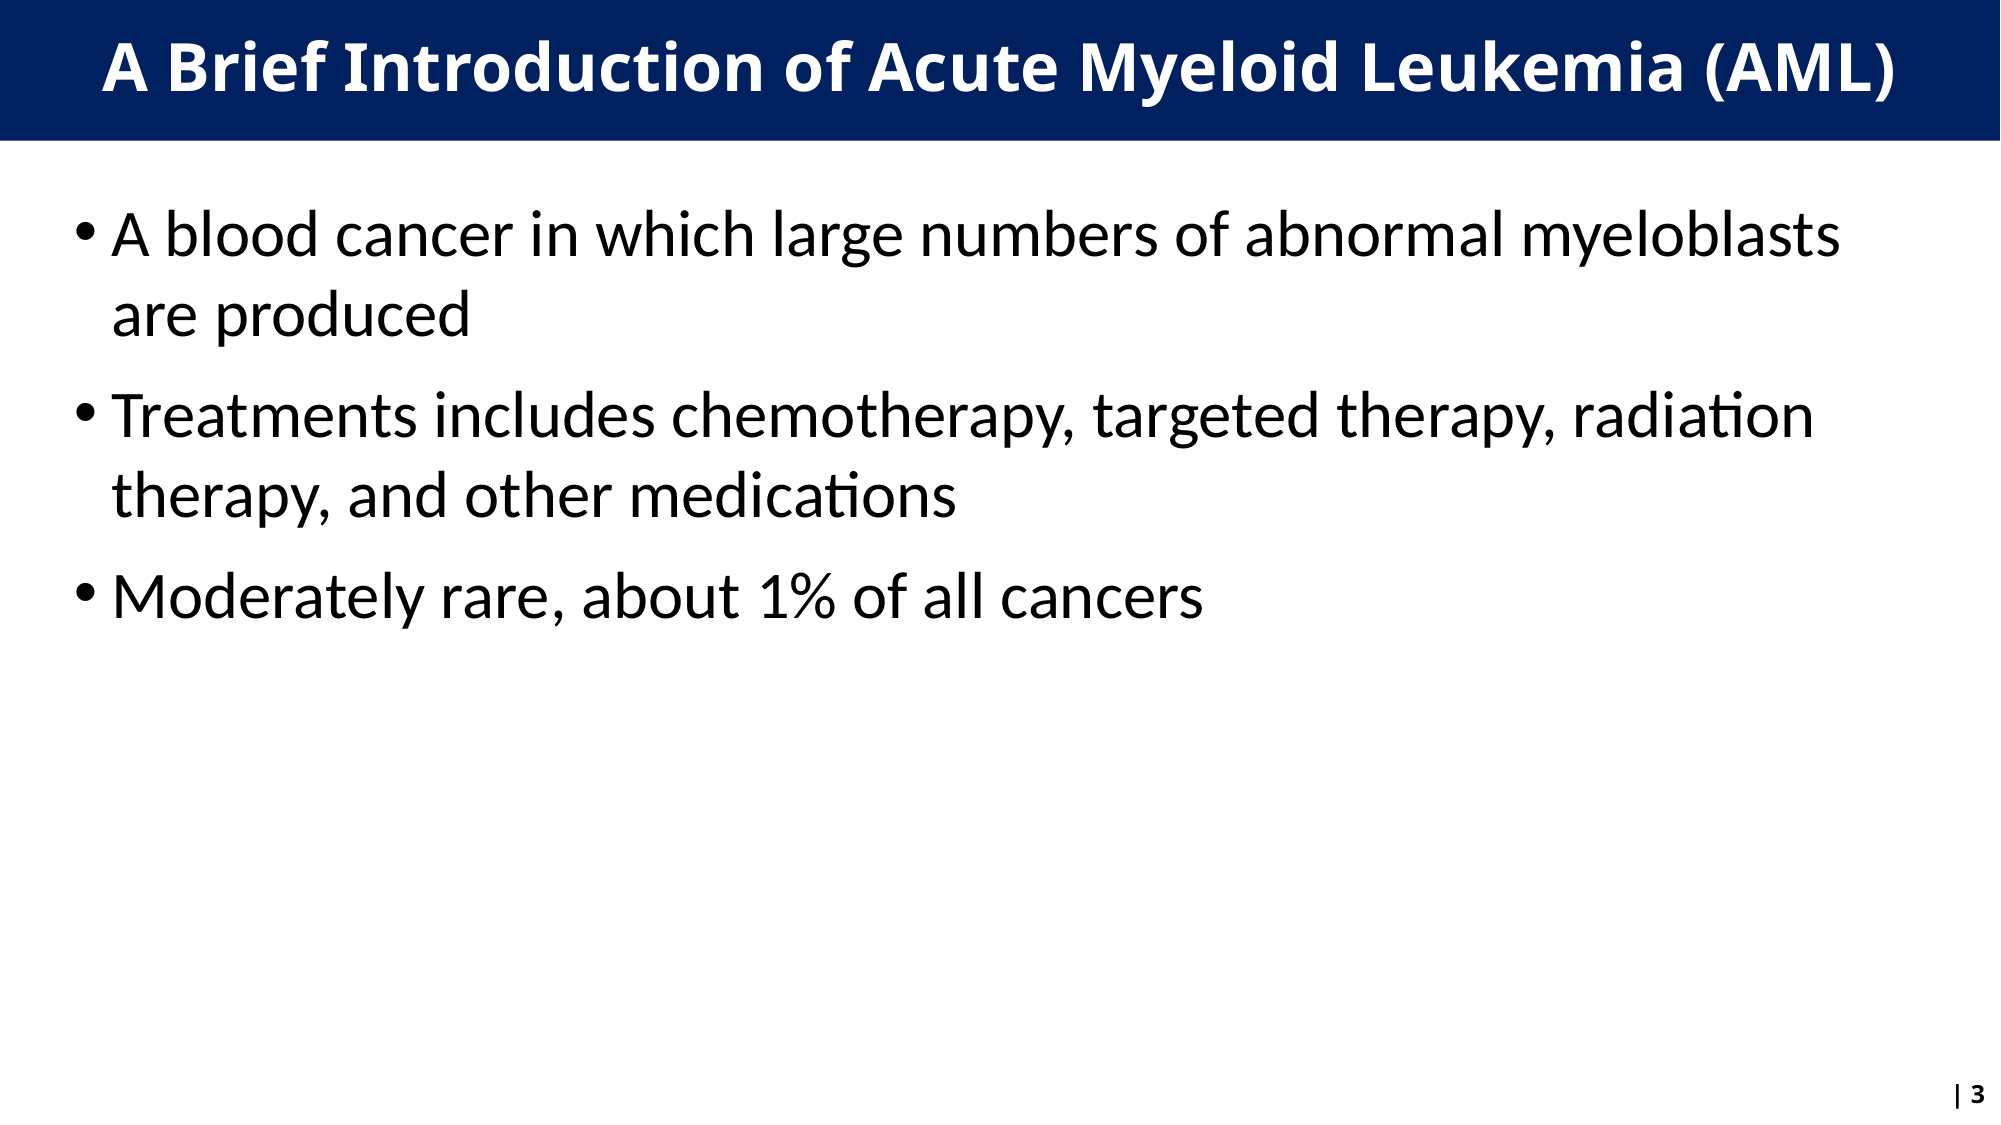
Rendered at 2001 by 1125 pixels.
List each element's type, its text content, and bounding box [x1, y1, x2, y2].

list A blood cancer in which large numbers of abnormal myeloblasts are produced Treatments includes chemotherapy, targeted therapy, radiation therapy, and other medications Moderately rare, about 1% of all cancers [58, 182, 1941, 1024]
title A Brief Introduction of Acute Myeloid Leukemia (AML) [0, 0, 2000, 141]
slide_number | 3 [1550, 1065, 2000, 1125]
